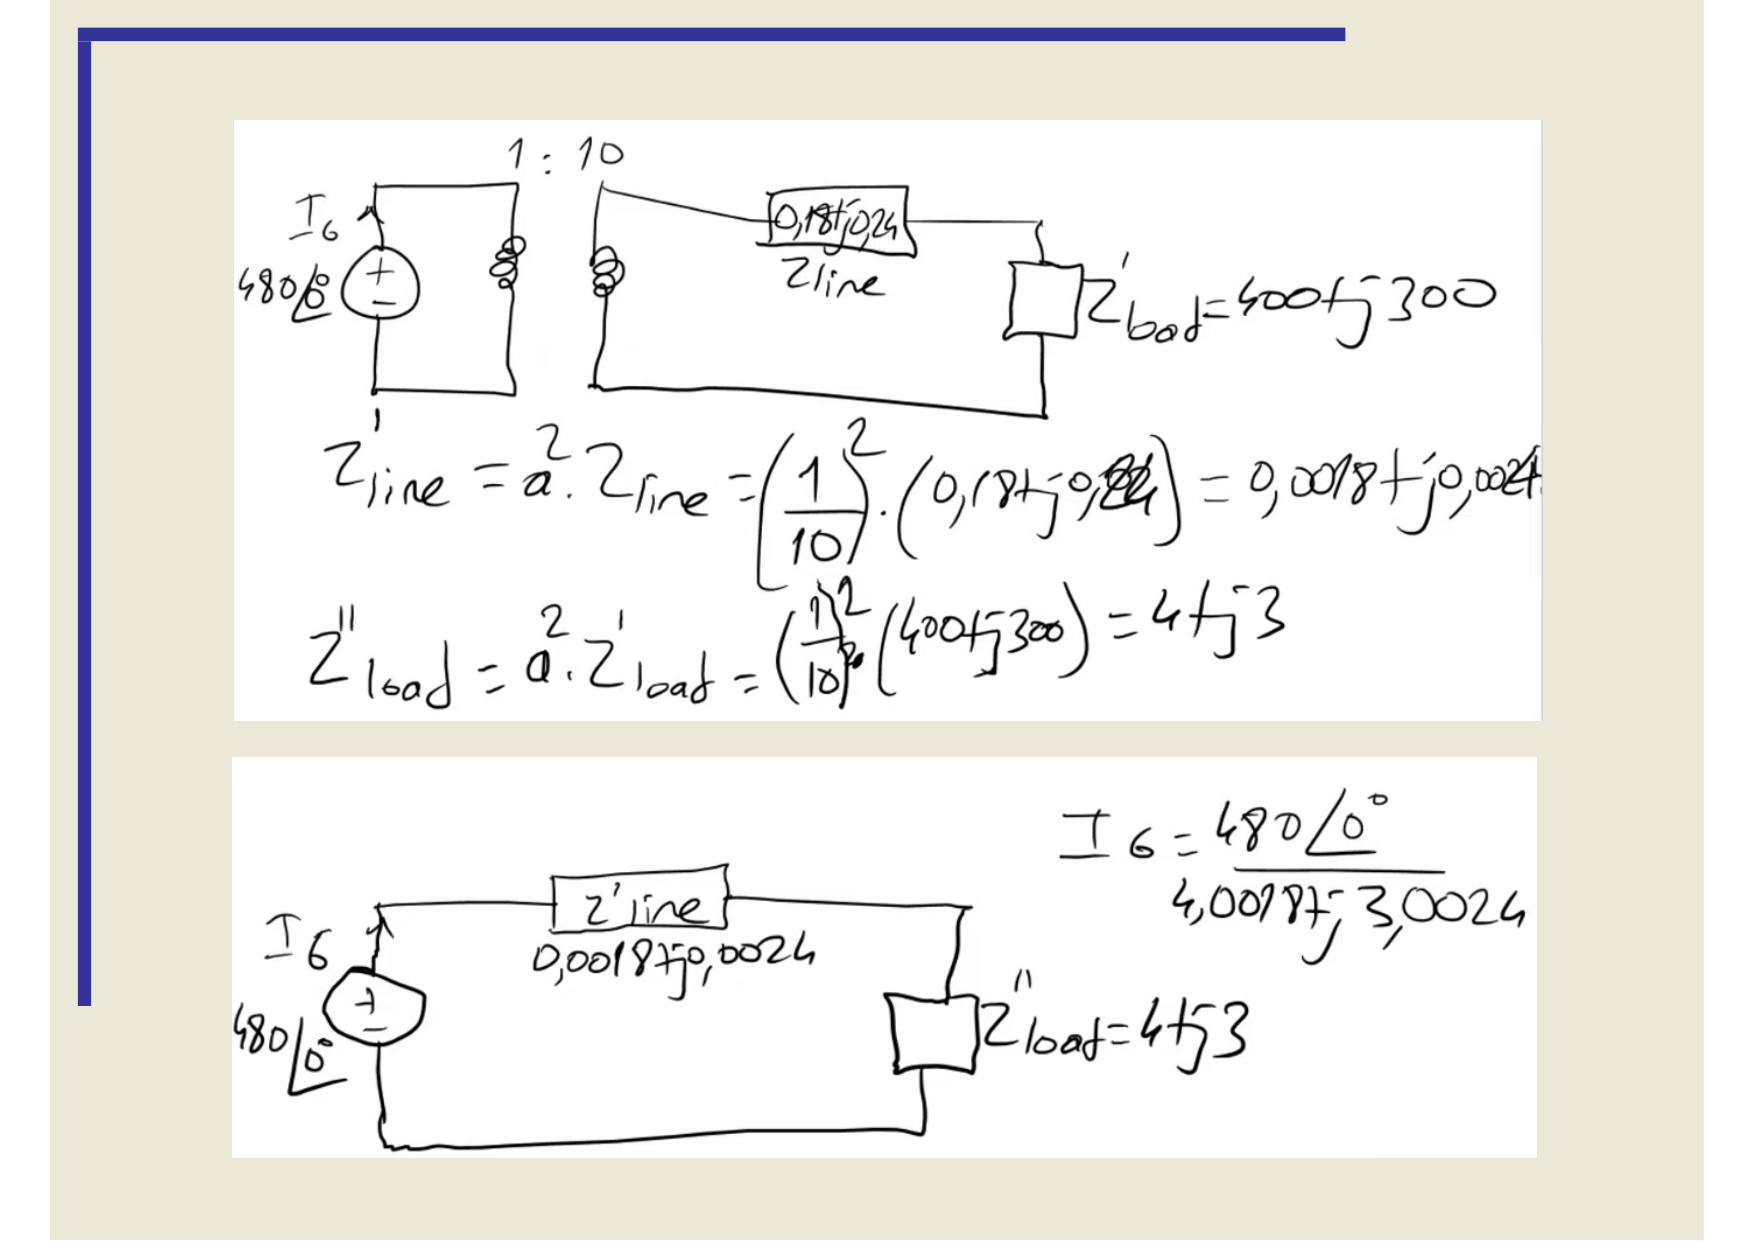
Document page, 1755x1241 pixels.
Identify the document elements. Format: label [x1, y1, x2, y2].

picture [233, 119, 1543, 721]
picture [232, 757, 1538, 1158]
